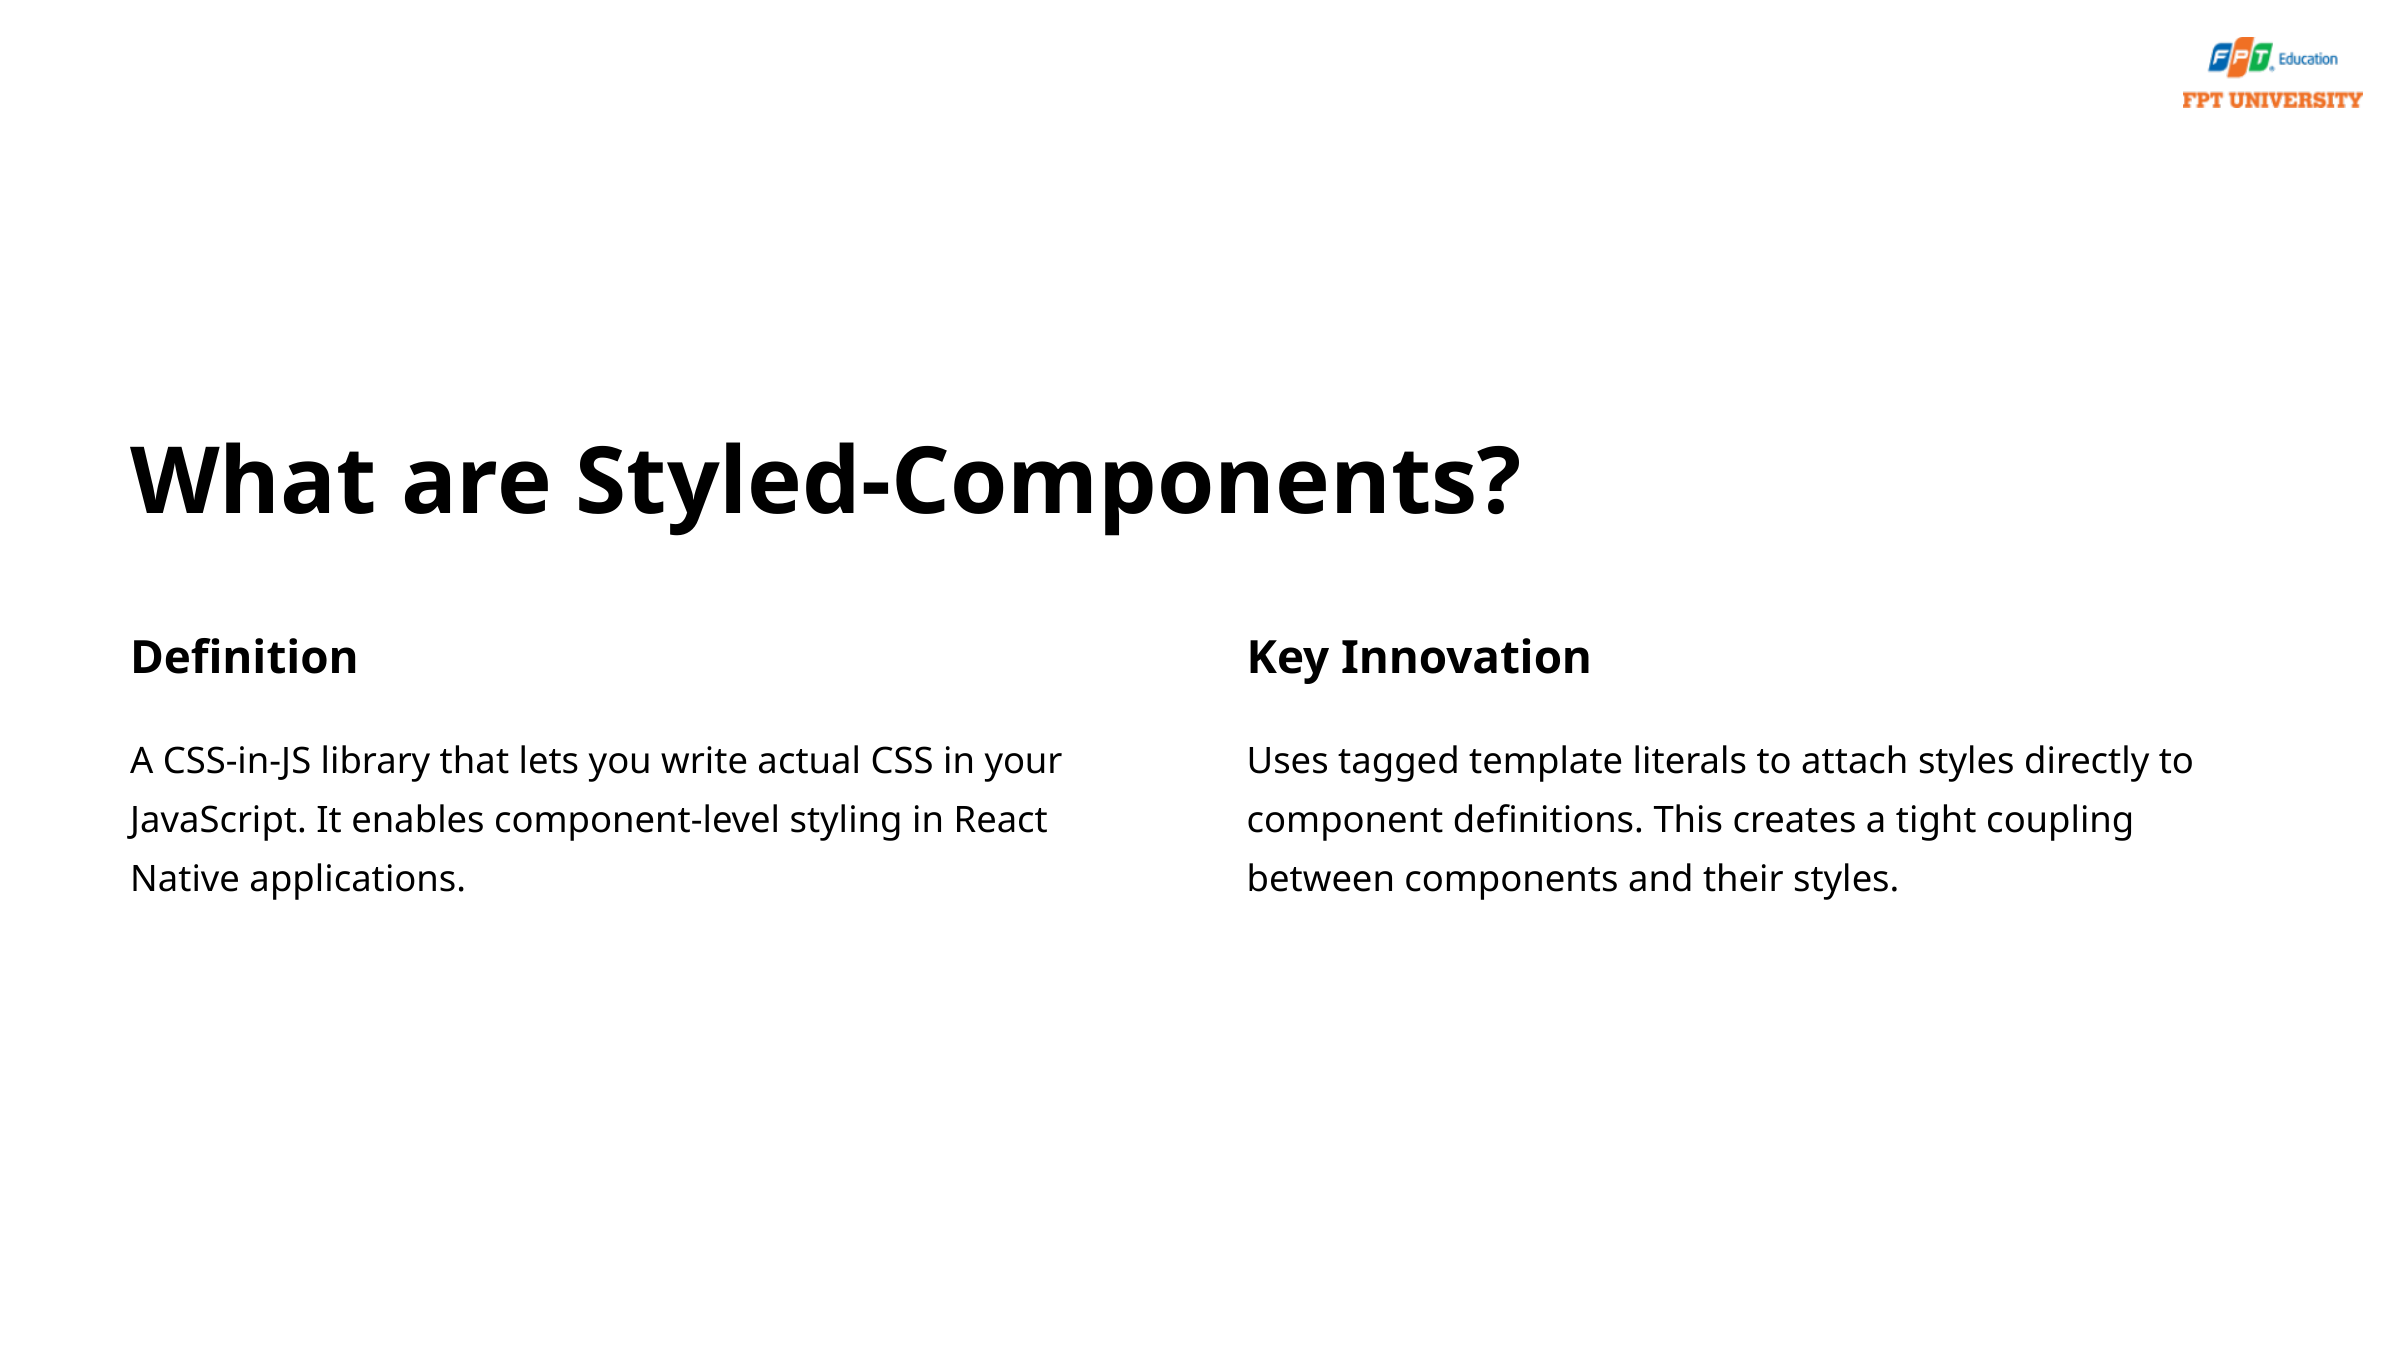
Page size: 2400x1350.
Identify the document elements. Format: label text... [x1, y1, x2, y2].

text_box Uses tagged template literals to attach styles directly to component definitions. This creates a tight coupling between components and their styles. [1246, 721, 2271, 900]
text_box Key Innovation [1246, 625, 1712, 684]
picture [2182, 37, 2363, 108]
text_box Definition [130, 625, 596, 684]
text_box What are Styled-Components? [130, 416, 1533, 533]
text_box A CSS-in-JS library that lets you write actual CSS in your JavaScript. It enables component-level styling in React Native applications. [130, 721, 1155, 900]
